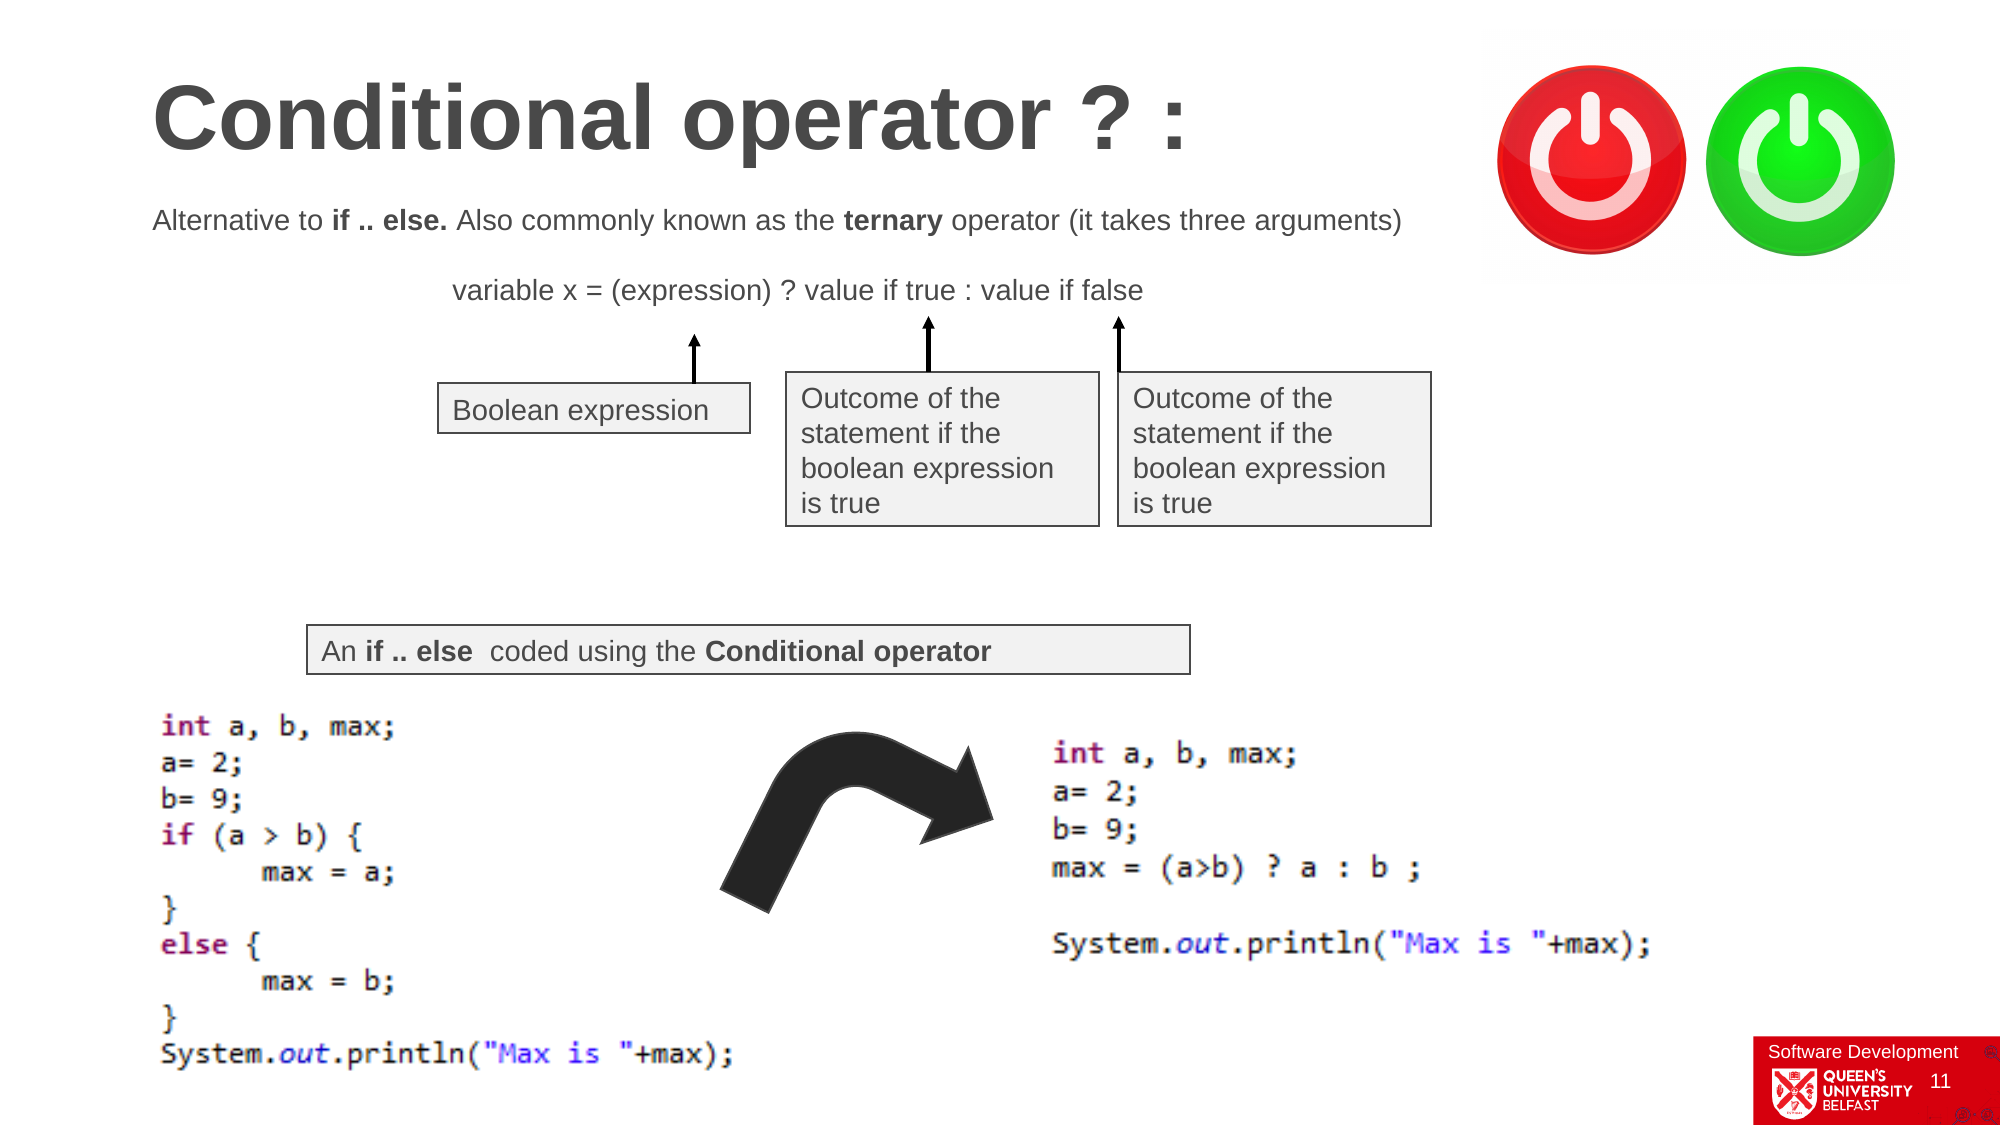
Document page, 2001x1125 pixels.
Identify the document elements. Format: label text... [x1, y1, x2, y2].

title Conditional operator ? : [137, 62, 1481, 167]
text_box Alternative to if .. else. Also commonly known as the ternary operator (it takes three arguments) variable x = (expression) ? value if true : value if false [137, 194, 1910, 384]
picture [1015, 718, 1687, 997]
text_box Outcome of the statement if the boolean expression is true [785, 371, 1100, 527]
text_box Outcome of the statement if the boolean expression is true [1117, 371, 1432, 527]
text_box [756, 731, 994, 915]
picture [1767, 1036, 2000, 1125]
picture [137, 690, 756, 1117]
text_box Boolean expression [437, 382, 751, 434]
picture [1481, 29, 1910, 284]
text_box An if .. else coded using the Conditional operator [306, 624, 1191, 675]
